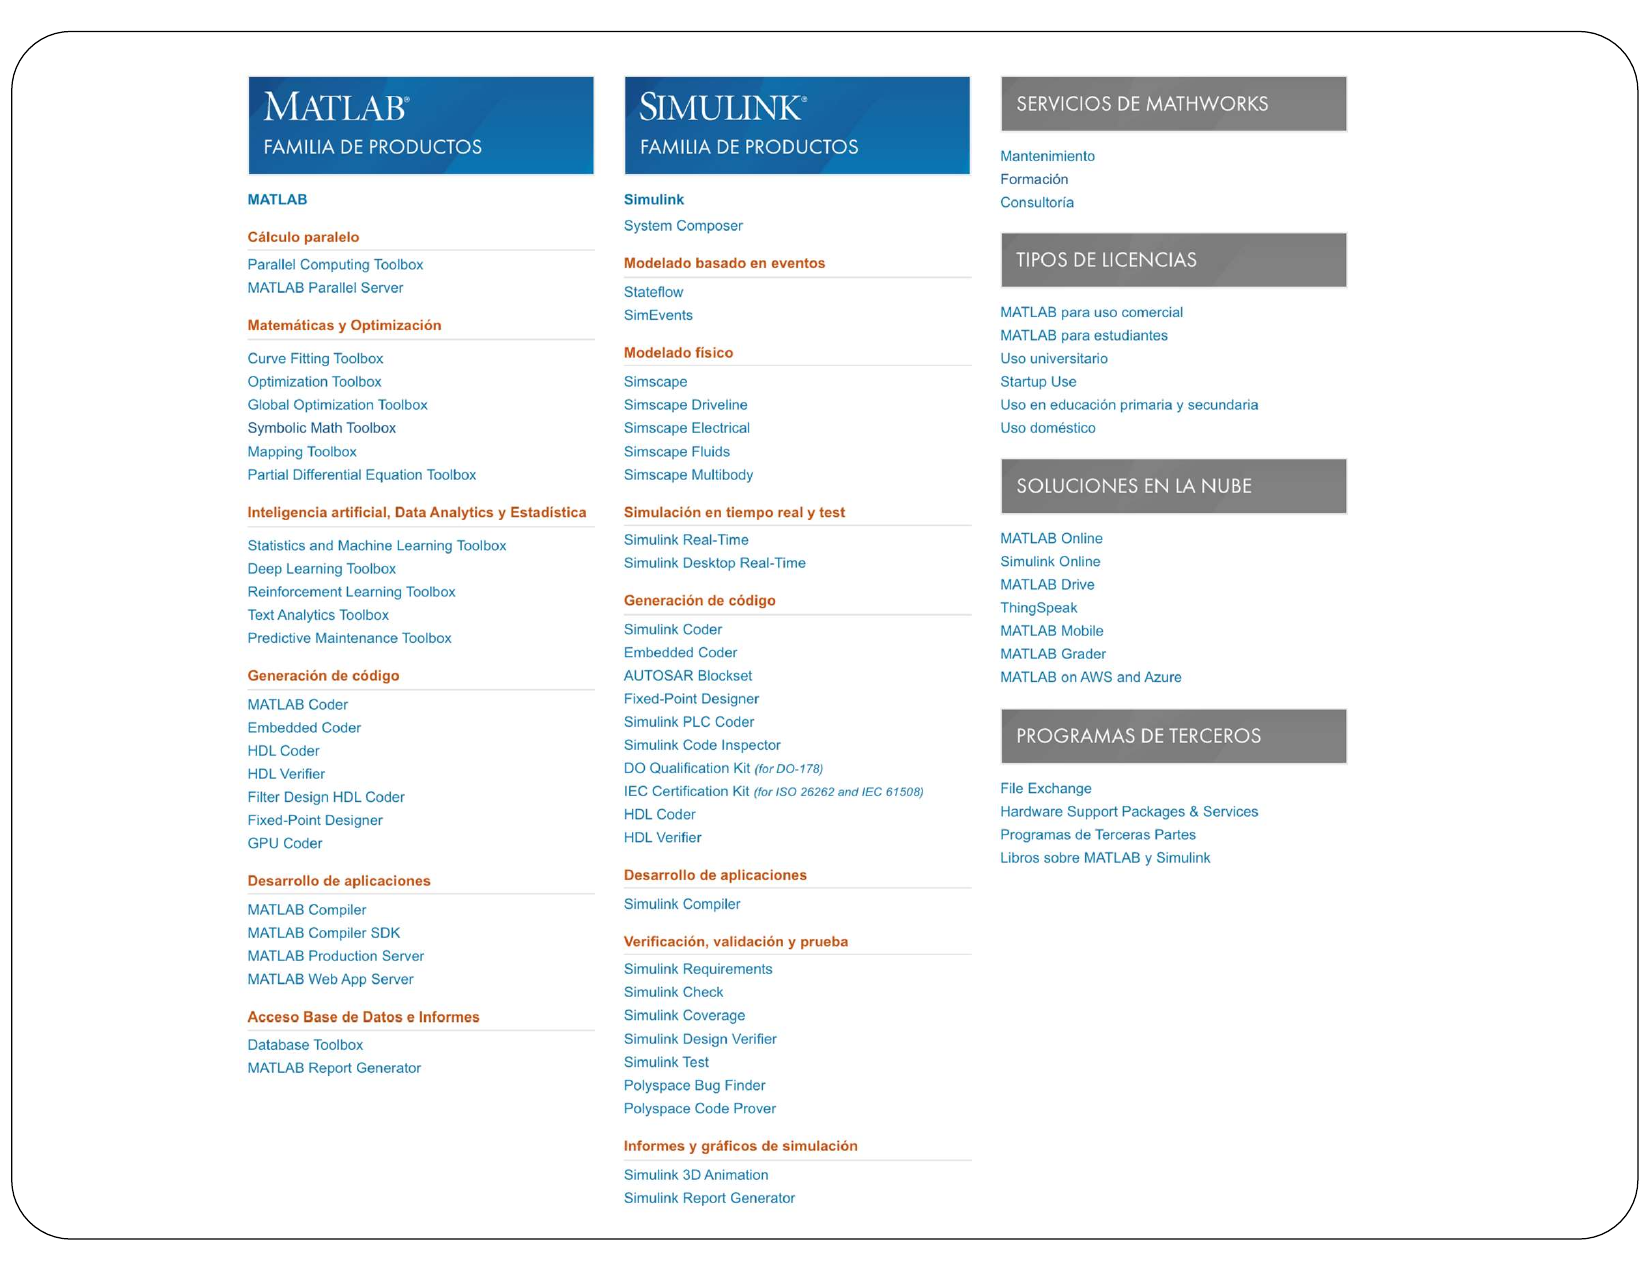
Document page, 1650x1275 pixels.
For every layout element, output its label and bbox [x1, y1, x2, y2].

picture [239, 62, 1357, 1213]
